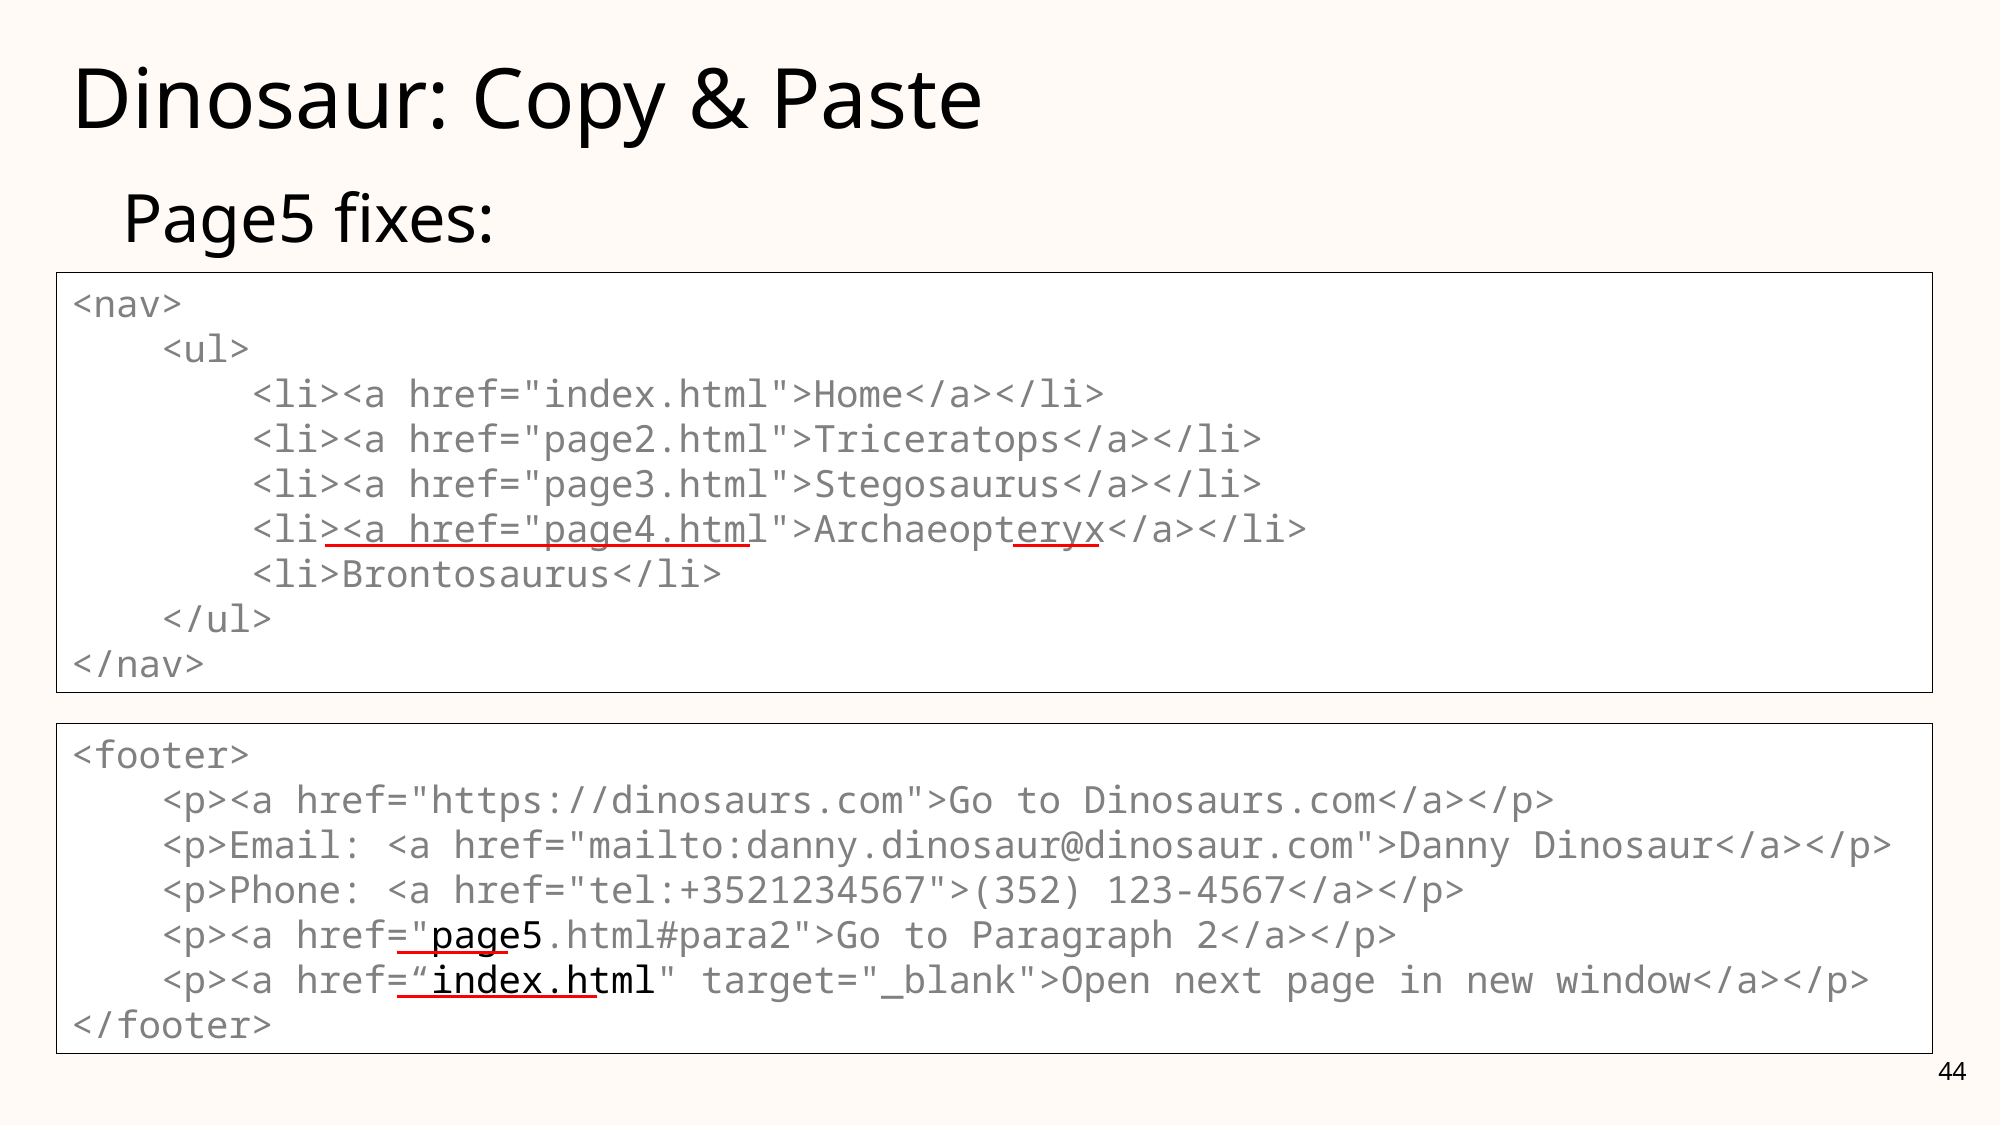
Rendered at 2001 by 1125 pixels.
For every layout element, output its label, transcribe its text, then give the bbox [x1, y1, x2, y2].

title Dinosaur: Copy & Paste [56, 0, 1597, 197]
text_box <footer> <p><a href="https://dinosaurs.com">Go to Dinosaurs.com</a></p> <p>Email: <a href="mailto:danny.dinosaur@dinosaur.com">Danny Dinosaur</a></p> <p>Phone: <a href="tel:+3521234567">(352) 123-4567</a></p> <p><a href="page5.html#para2">Go to Paragraph 2</a></p> <p><a href=“index.html" target="_blank">Open next page in new window</a></p> </footer> [56, 723, 1933, 1054]
text_box <nav> <ul> <li><a href="index.html">Home</a></li> <li><a href="page2.html">Triceratops</a></li> <li><a href="page3.html">Stegosaurus</a></li> <li><a href="page4.html">Archaeopteryx</a></li> <li>Brontosaurus</li> </ul> </nav> [56, 272, 1933, 693]
text_box 44 [1896, 1042, 1982, 1103]
text_box Page5 fixes: [107, 128, 1814, 264]
